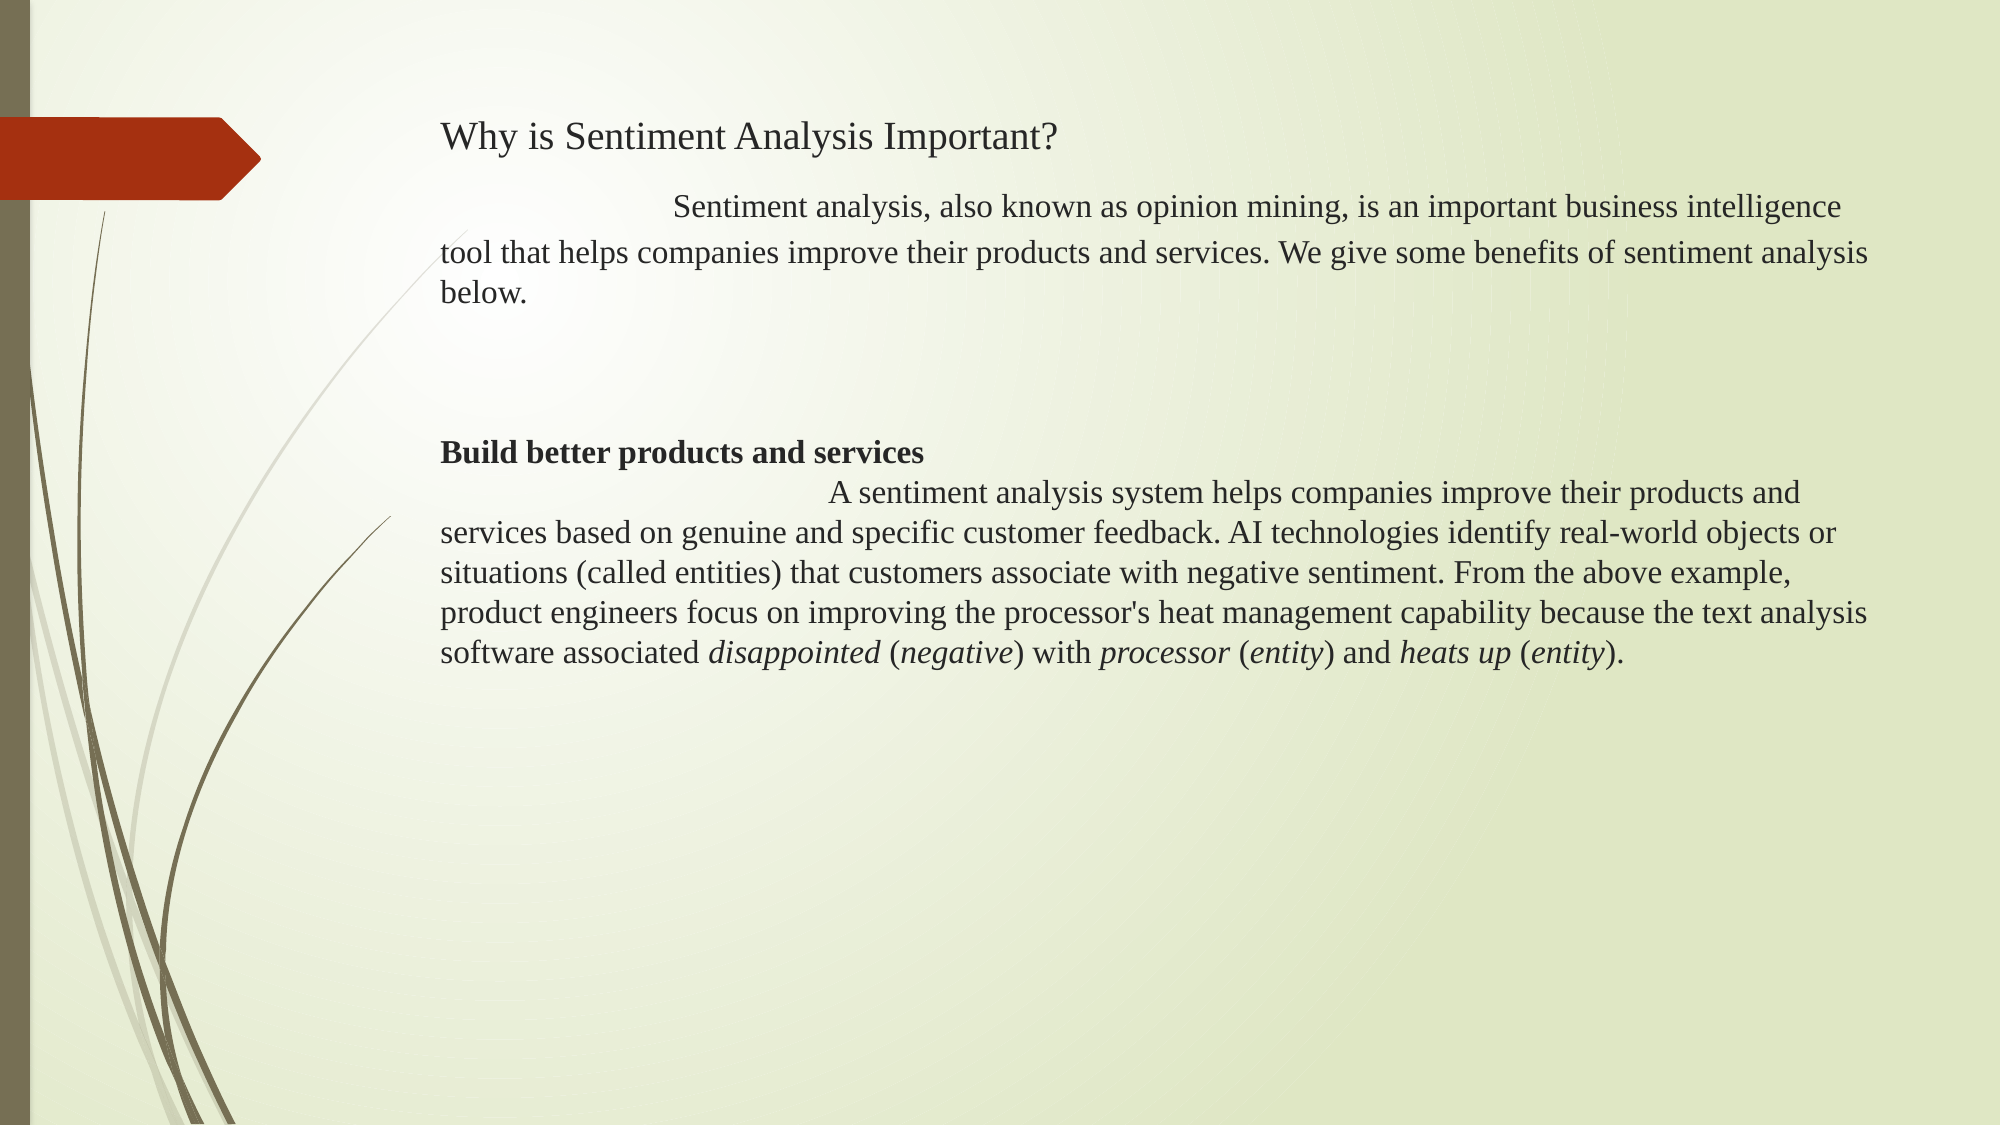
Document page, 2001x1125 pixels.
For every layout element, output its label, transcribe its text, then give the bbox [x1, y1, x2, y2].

title Why is Sentiment Analysis Important? Sentiment analysis, also known as opinion mining, is an important business intelligence tool that helps companies improve their products and services. We give some benefits of sentiment analysis below. Build better products and services A sentiment analysis system helps companies improve their products and services based on genuine and specific customer feedback. AI technologies identify real-world objects or situations (called entities) that customers associate with negative sentiment. From the above example, product engineers focus on improving the processor's heat management capability because the text analysis software associated disappointed (negative) with processor (entity) and heats up (entity). [425, 102, 1888, 947]
